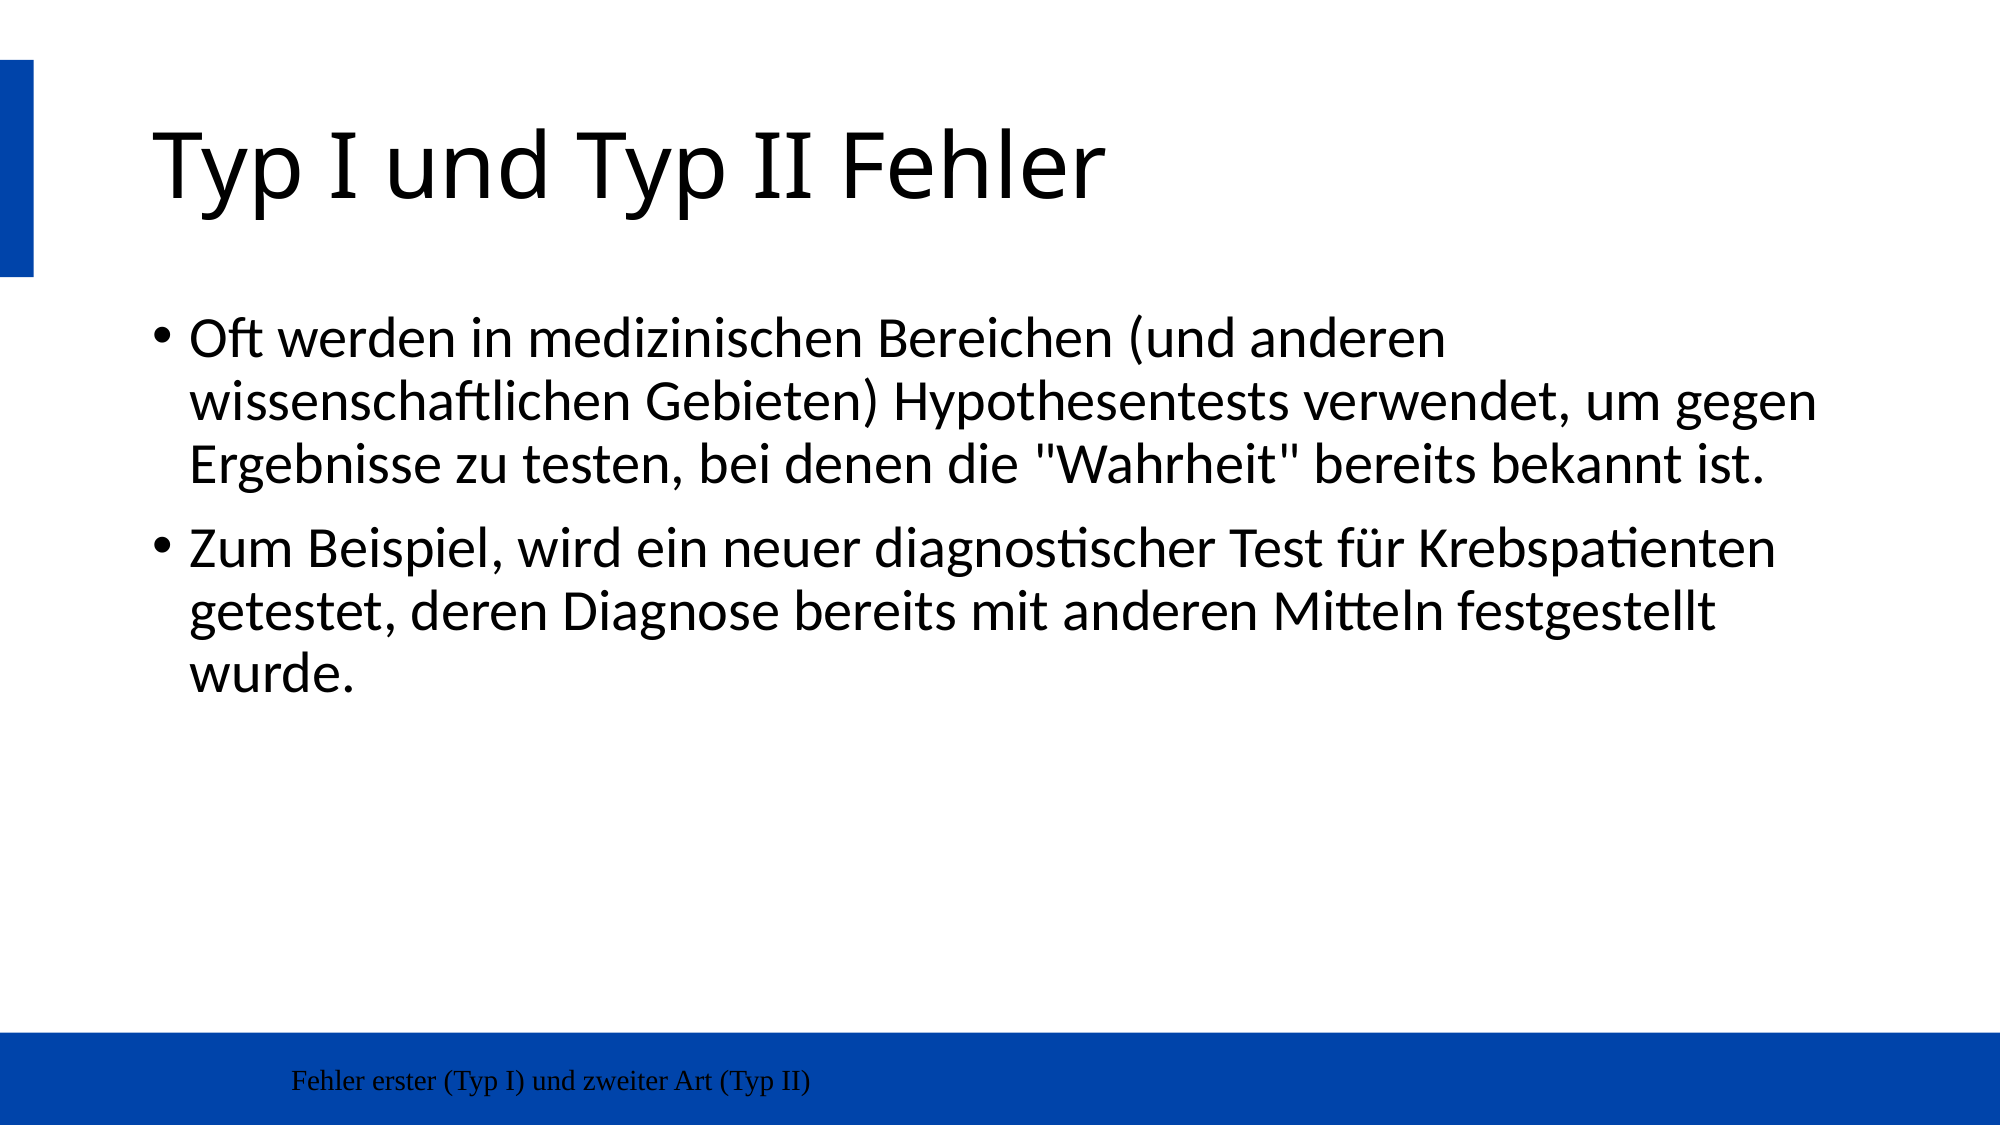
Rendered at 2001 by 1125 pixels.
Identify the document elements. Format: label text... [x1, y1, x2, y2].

title Typ I und Typ II Fehler [137, 59, 1863, 278]
footer Fehler erster (Typ I) und zweiter Art (Typ II) [31, 1048, 1071, 1109]
list Oft werden in medizinischen Bereichen (und anderen wissenschaftlichen Gebieten) Hypothesentests verwendet, um gegen Ergebnisse zu testen, bei denen die "Wahrheit" bereits bekannt ist. Zum Beispiel, wird ein neuer diagnostischer Test für Krebspatienten getestet, deren Diagnose bereits mit anderen Mitteln festgestellt wurde. [137, 299, 1863, 1014]
